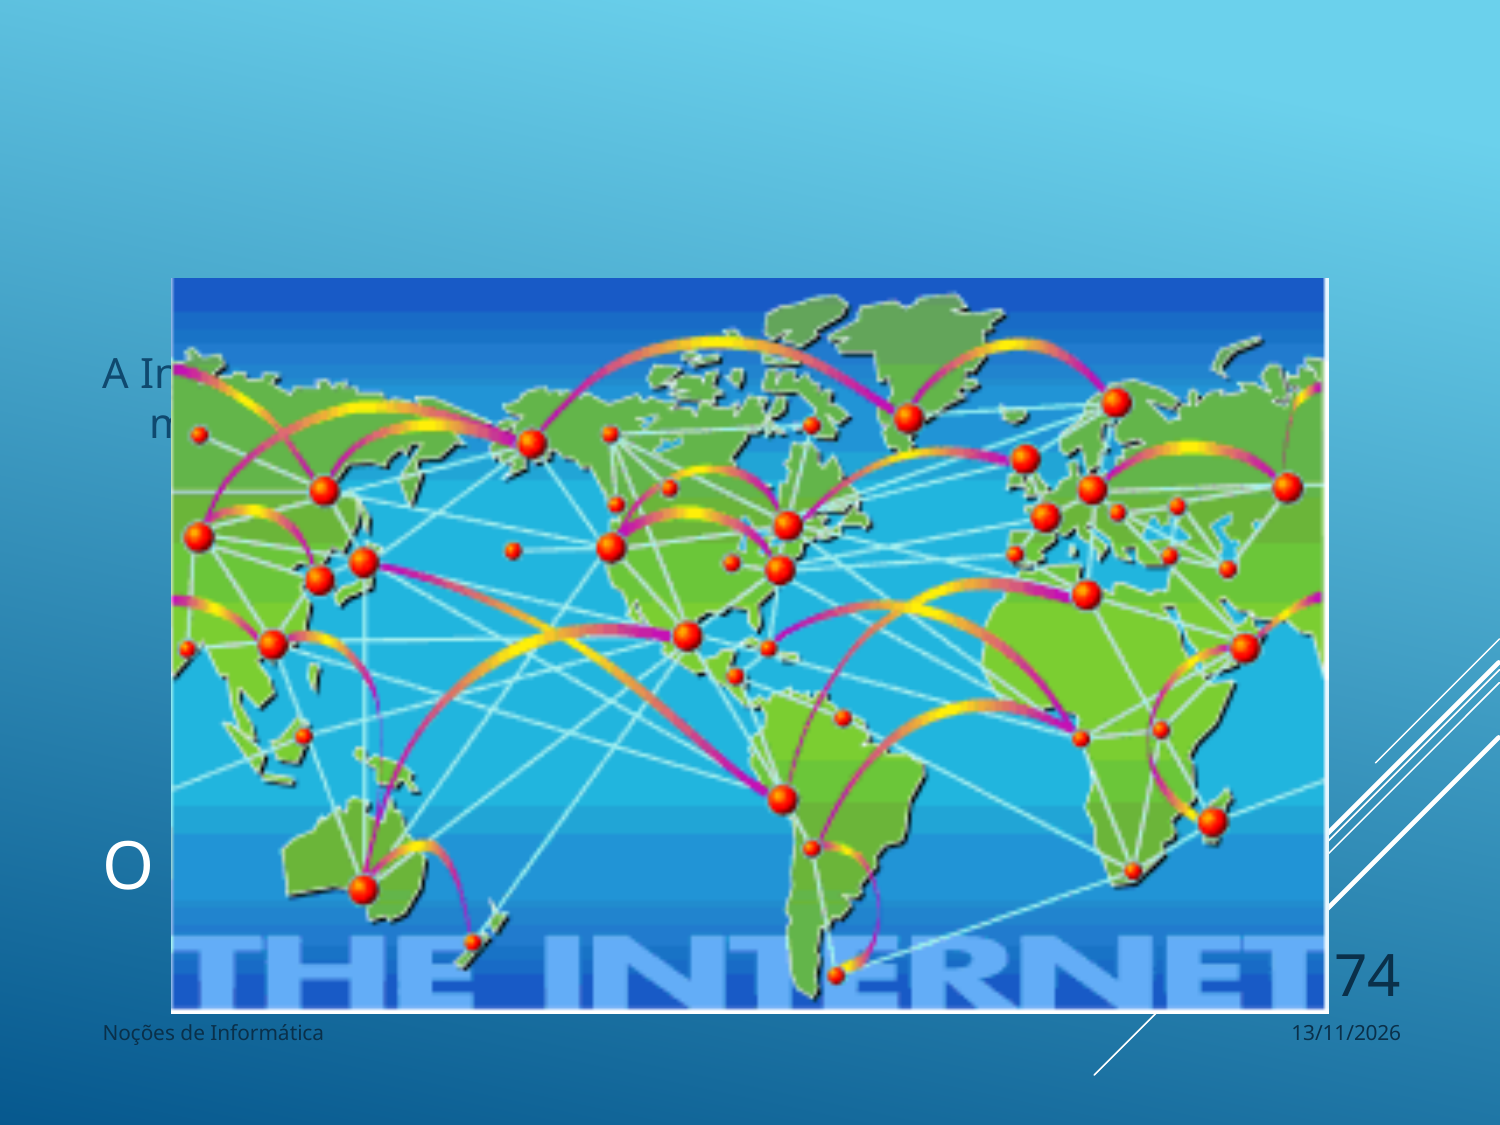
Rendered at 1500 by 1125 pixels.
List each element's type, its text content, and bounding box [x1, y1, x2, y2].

picture [170, 278, 1329, 1014]
list A Internet é uma rede de computadores à escala mundial, destinada à troca de informações. [87, 87, 1163, 706]
footer Noções de Informática [87, 1012, 1041, 1073]
slide_number 74 [1275, 915, 1416, 1025]
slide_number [1218, 1014, 1416, 1073]
title O QUE É INTERNET? [87, 737, 170, 988]
